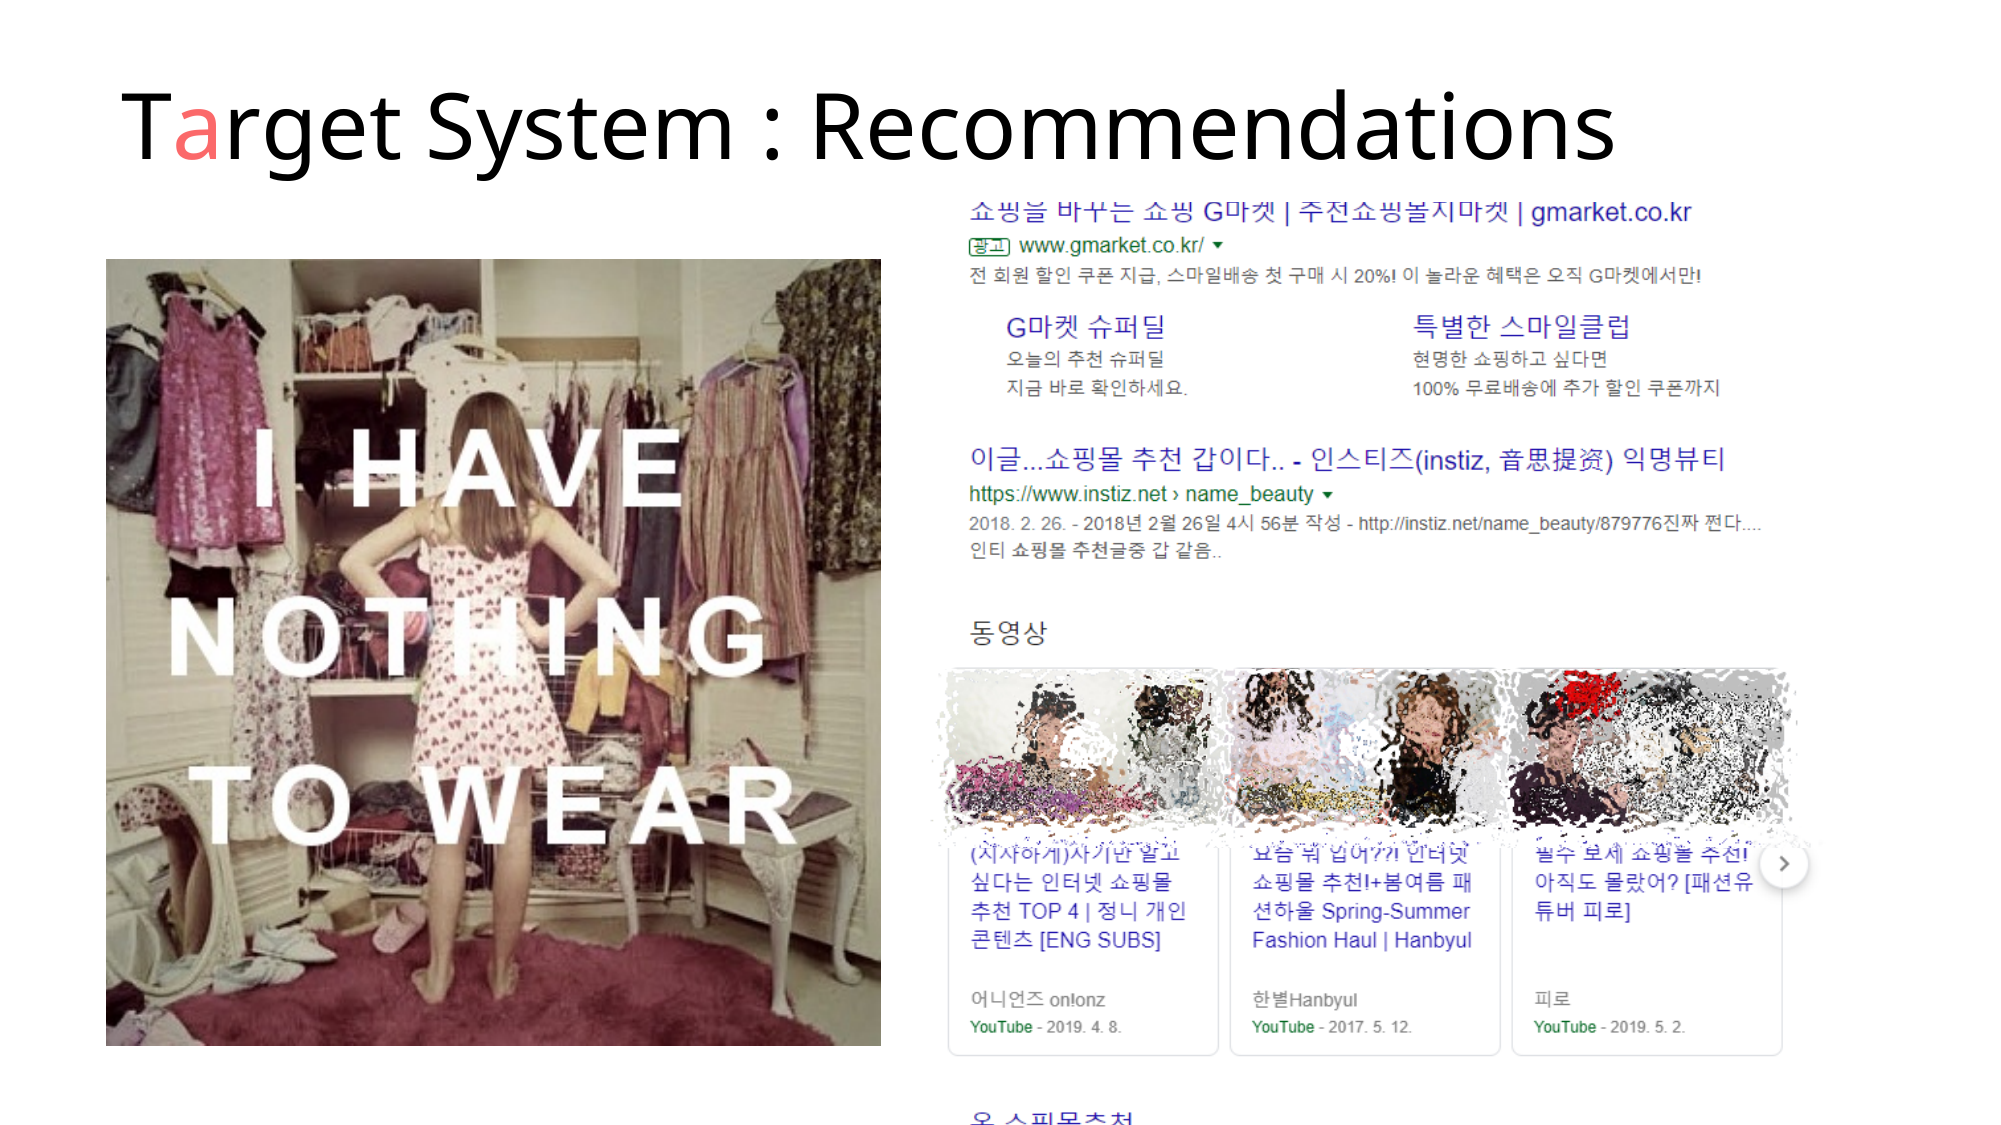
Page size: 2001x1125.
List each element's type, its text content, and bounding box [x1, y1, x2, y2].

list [106, 259, 881, 1046]
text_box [760, 202, 2000, 1125]
title Target System : Recommendations [106, 56, 1734, 203]
